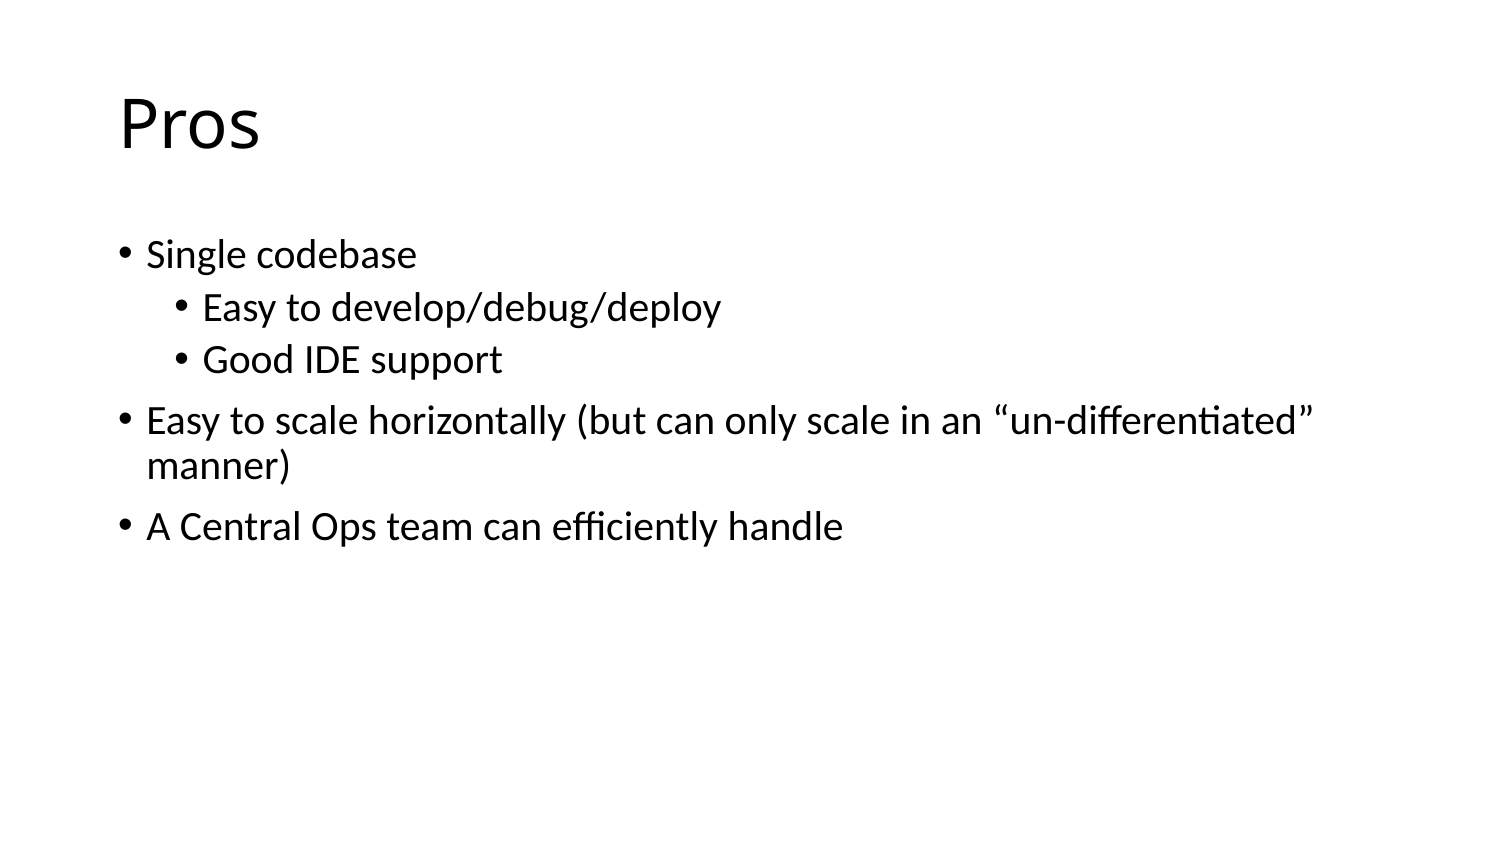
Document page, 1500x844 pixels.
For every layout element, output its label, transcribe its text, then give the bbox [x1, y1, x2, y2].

list Single codebase Easy to develop/debug/deploy Good IDE support Easy to scale horizontally (but can only scale in an “un-differentiated” manner) A Central Ops team can efficiently handle [103, 224, 1397, 760]
title Pros [103, 44, 1397, 208]
